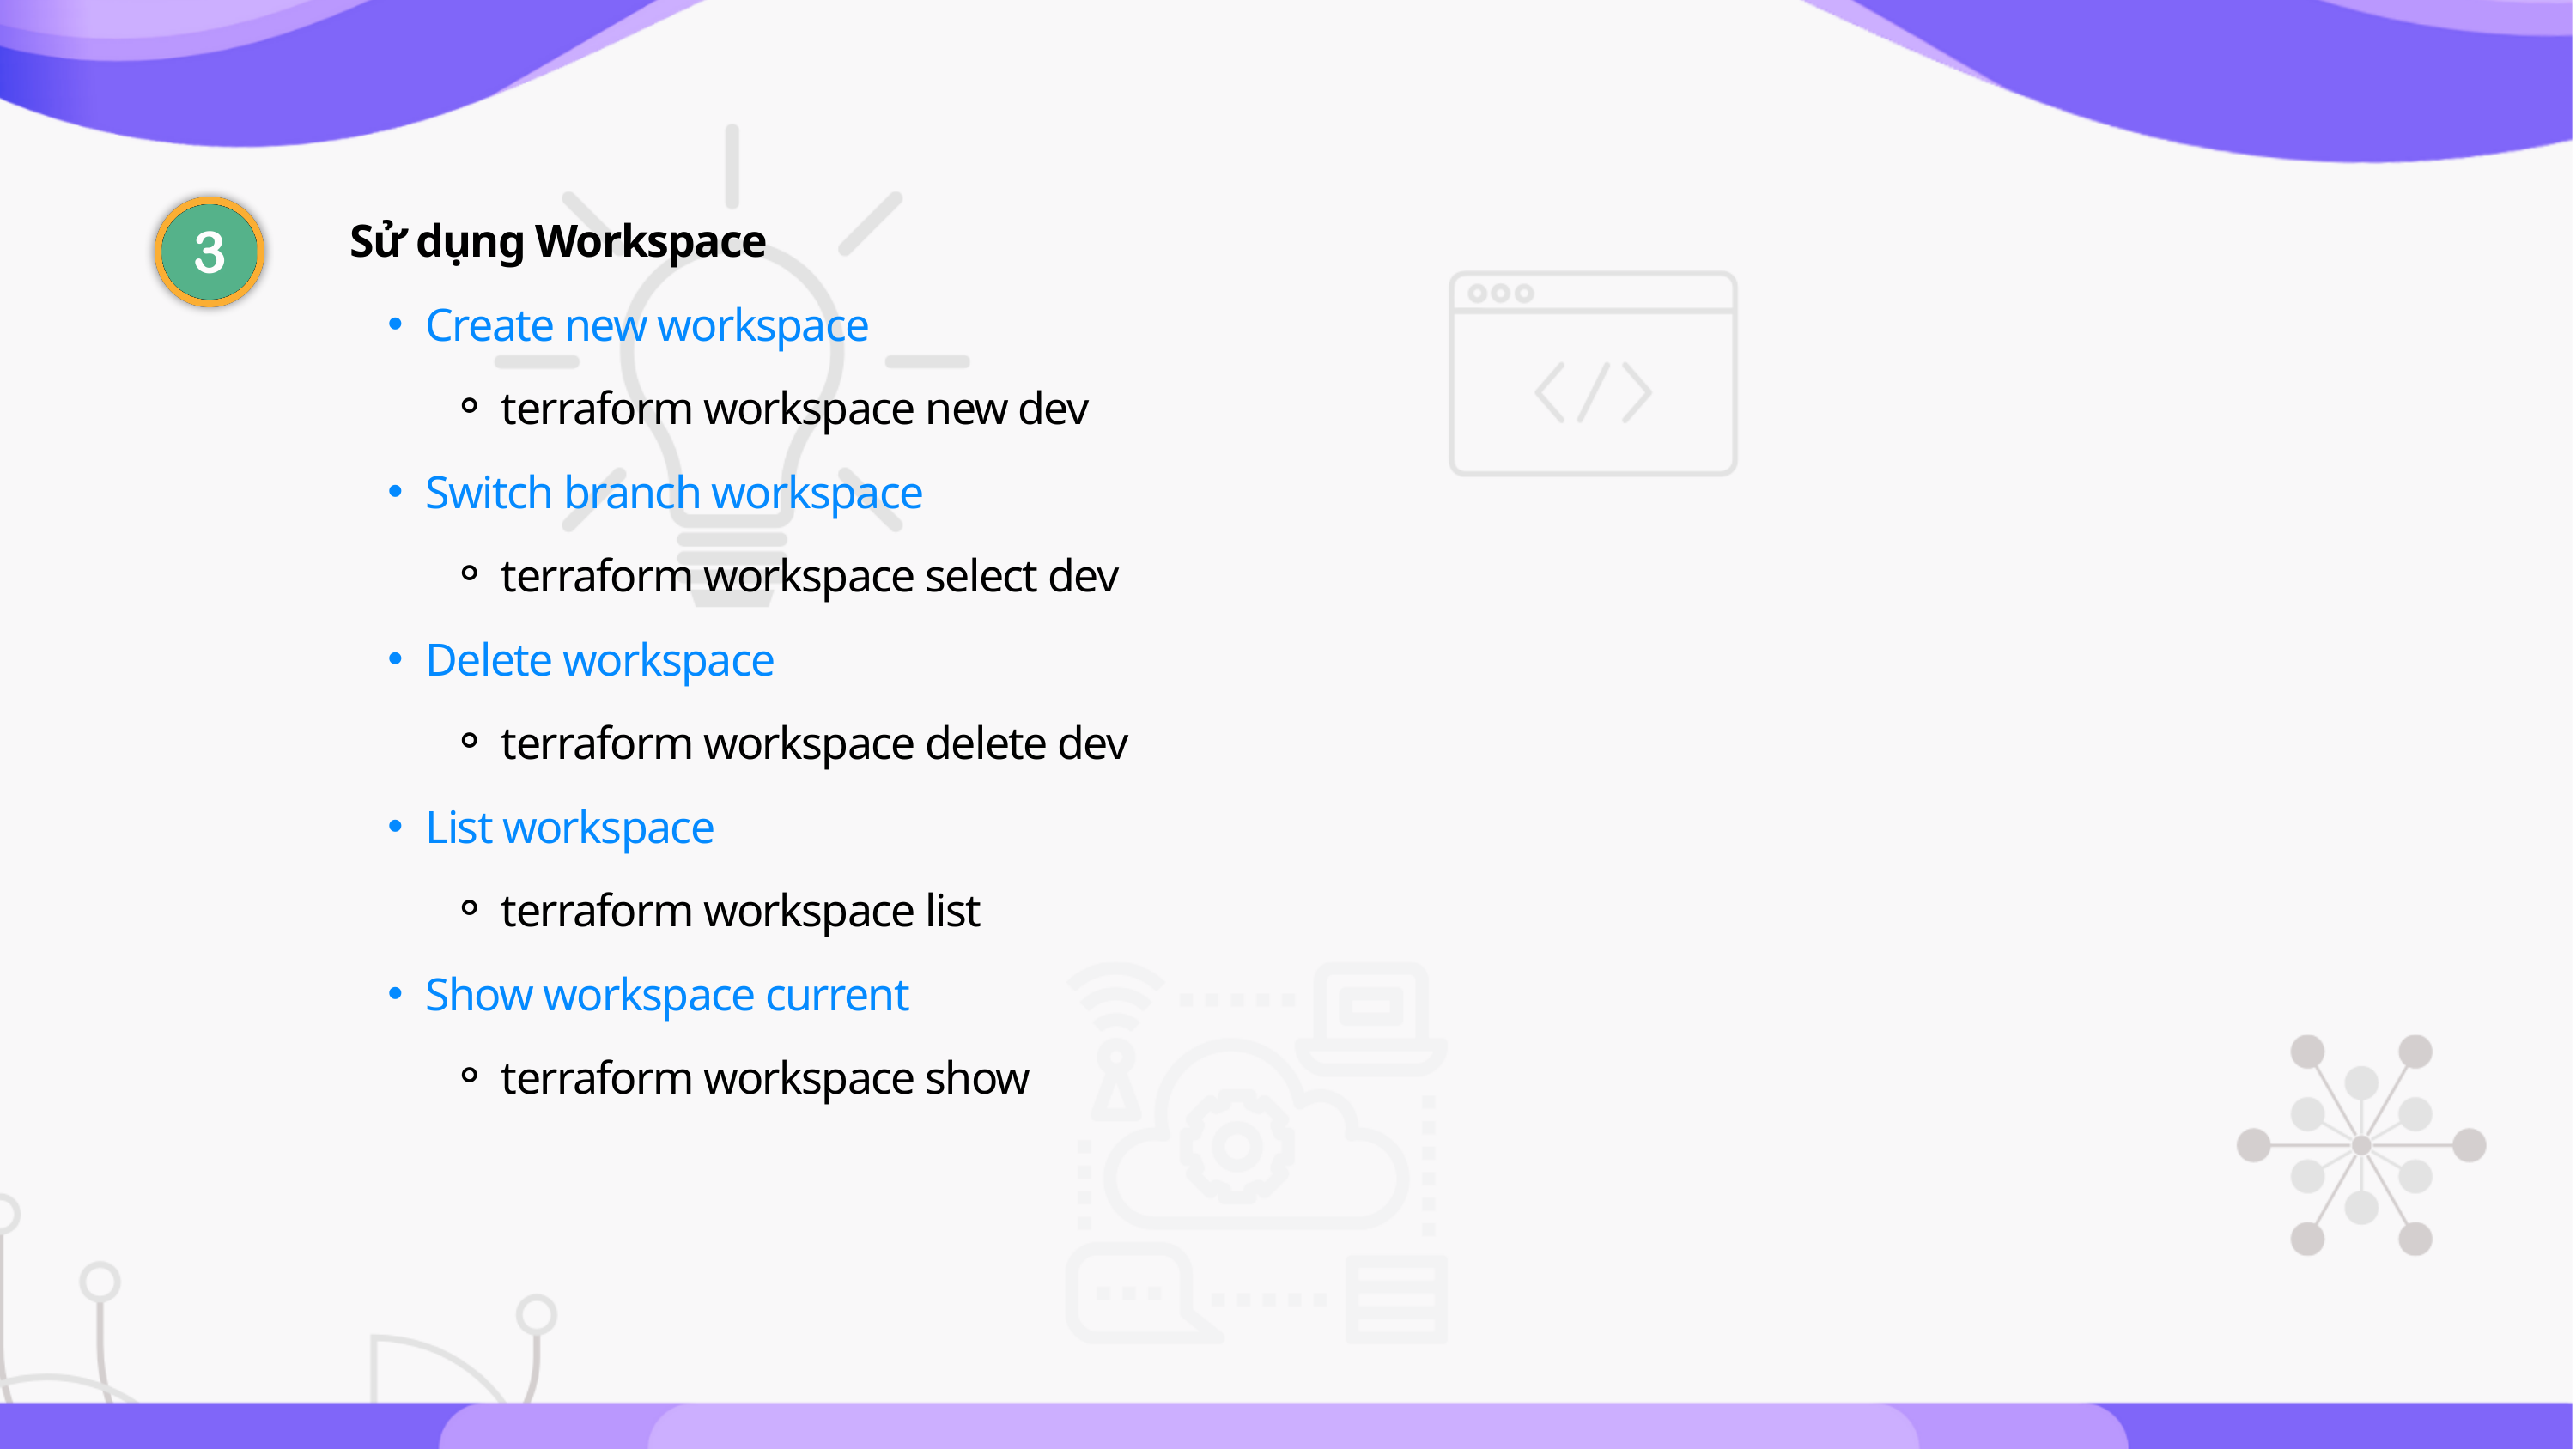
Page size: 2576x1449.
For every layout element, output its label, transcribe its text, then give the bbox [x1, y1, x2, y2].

text_box Sử dụng Workspace Create new workspace terraform workspace new dev Switch branch workspace terraform workspace select dev Delete workspace terraform workspace delete dev List workspace terraform workspace list Show workspace current terraform workspace show [349, 182, 2374, 1355]
text_box [0, 0, 2573, 1449]
text_box [161, 204, 258, 300]
text_box [155, 197, 264, 307]
text_box [144, 187, 275, 317]
